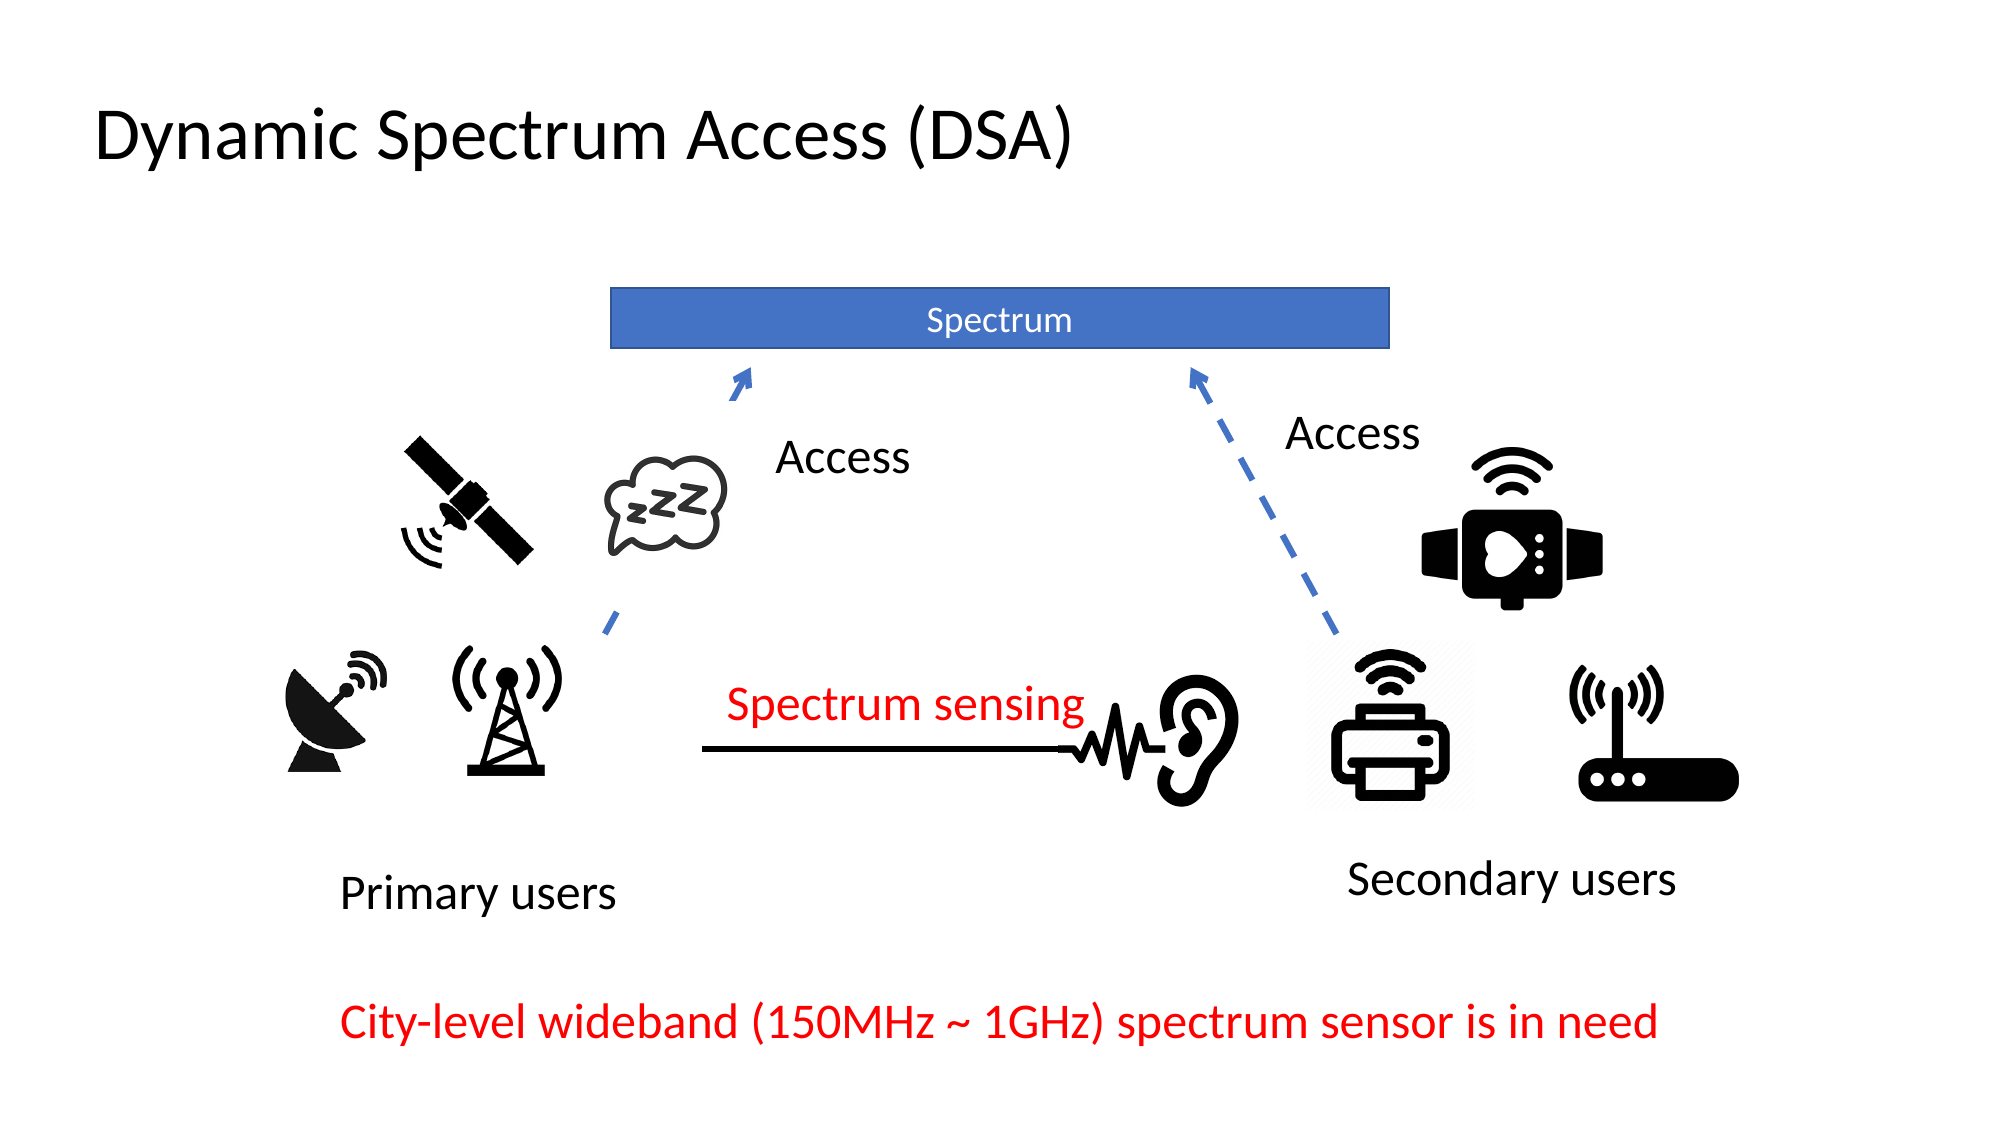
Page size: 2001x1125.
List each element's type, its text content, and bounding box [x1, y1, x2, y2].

picture [1304, 638, 1476, 811]
picture [255, 630, 417, 792]
picture [1446, 439, 1604, 623]
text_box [604, 367, 936, 634]
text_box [702, 628, 1261, 853]
picture [399, 431, 538, 570]
text_box City-level wideband (150MHz ~ 1GHz) spectrum sensor is in need [292, 981, 1708, 1057]
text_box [1190, 367, 1446, 634]
text_box Dynamic Spectrum Access (DSA) [79, 77, 1276, 183]
picture [452, 645, 562, 776]
text_box Spectrum [610, 287, 1390, 349]
picture [561, 401, 770, 610]
picture [1564, 643, 1744, 823]
text_box Primary users [325, 851, 770, 927]
text_box Secondary users [1290, 838, 1735, 914]
